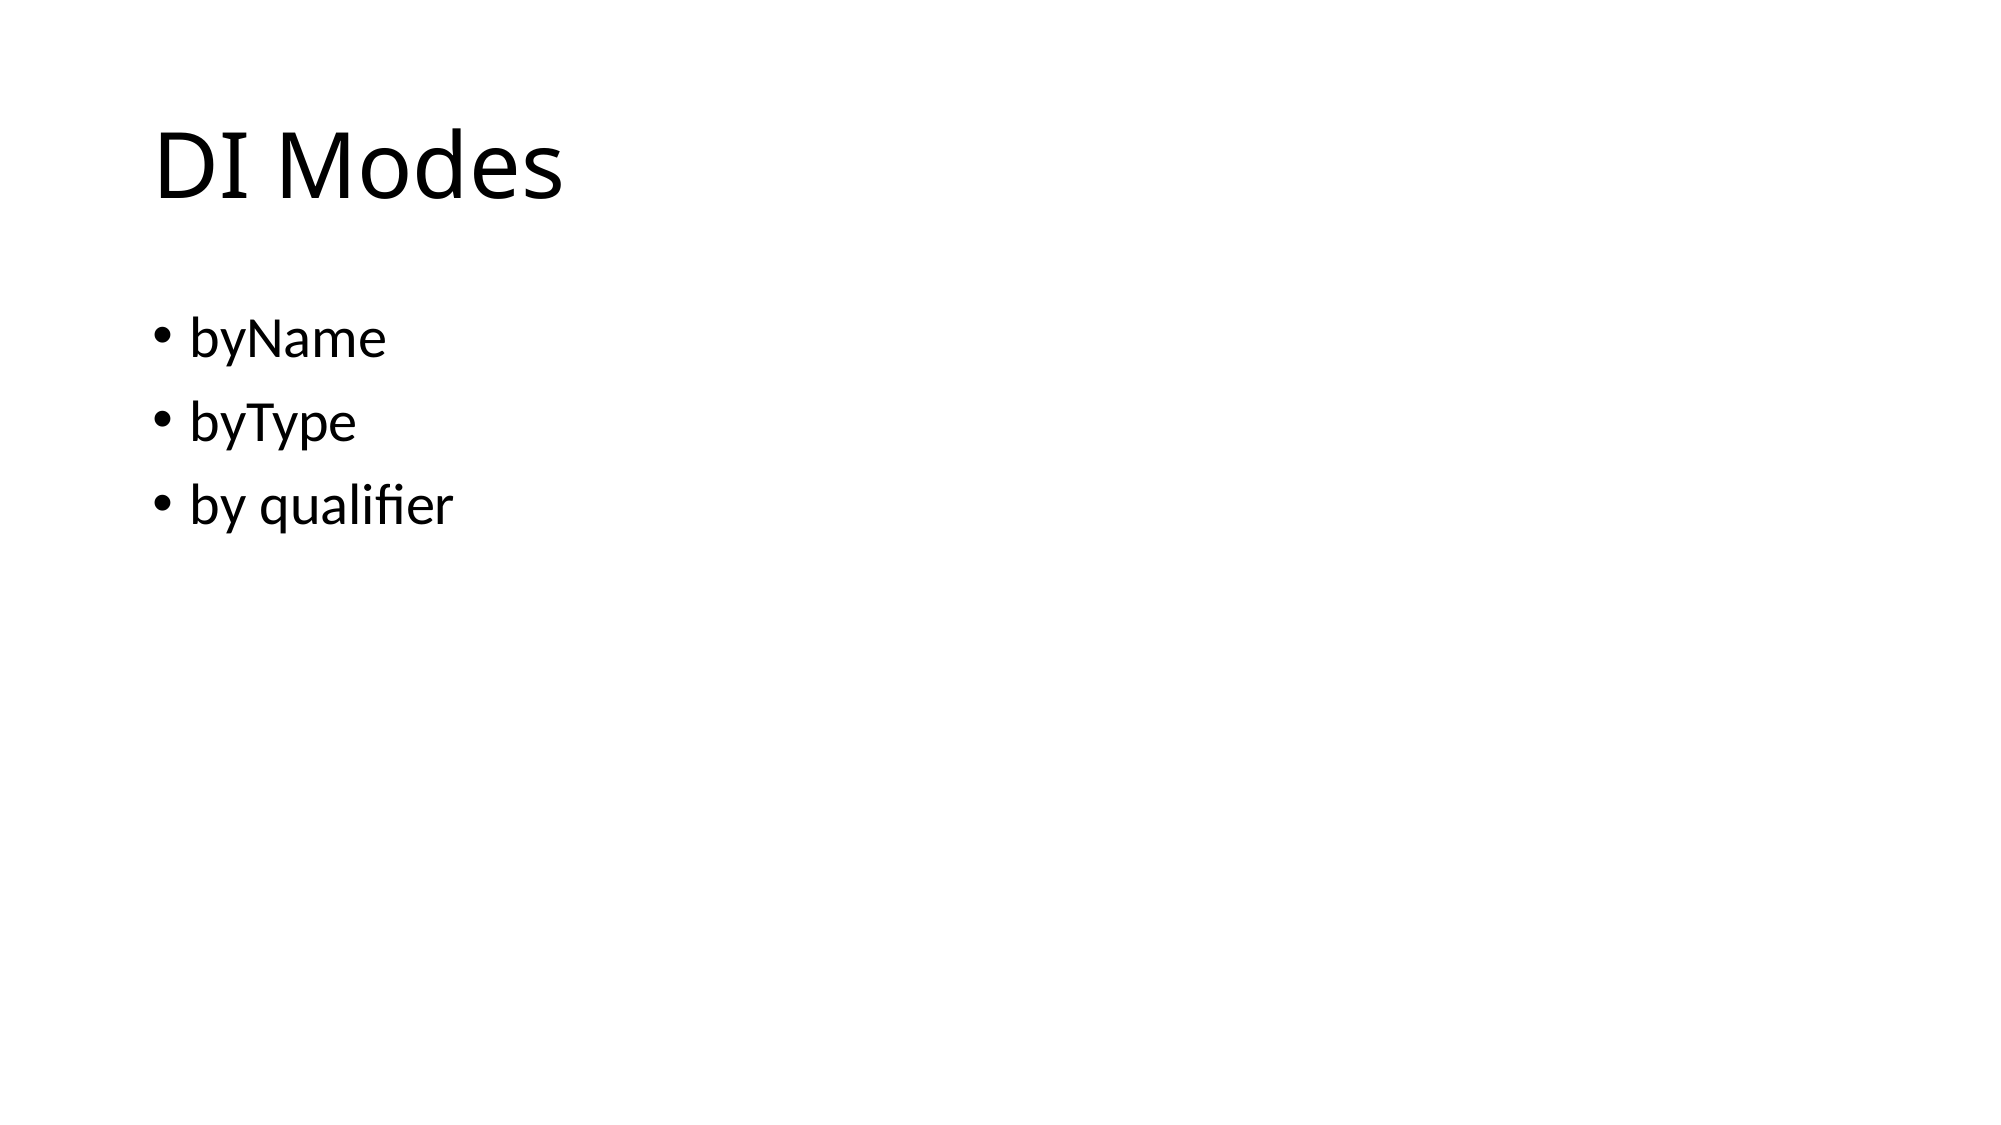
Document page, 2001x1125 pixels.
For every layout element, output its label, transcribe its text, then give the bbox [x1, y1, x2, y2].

title DI Modes [137, 59, 1863, 278]
list byName byType by qualifier [137, 299, 1863, 1014]
